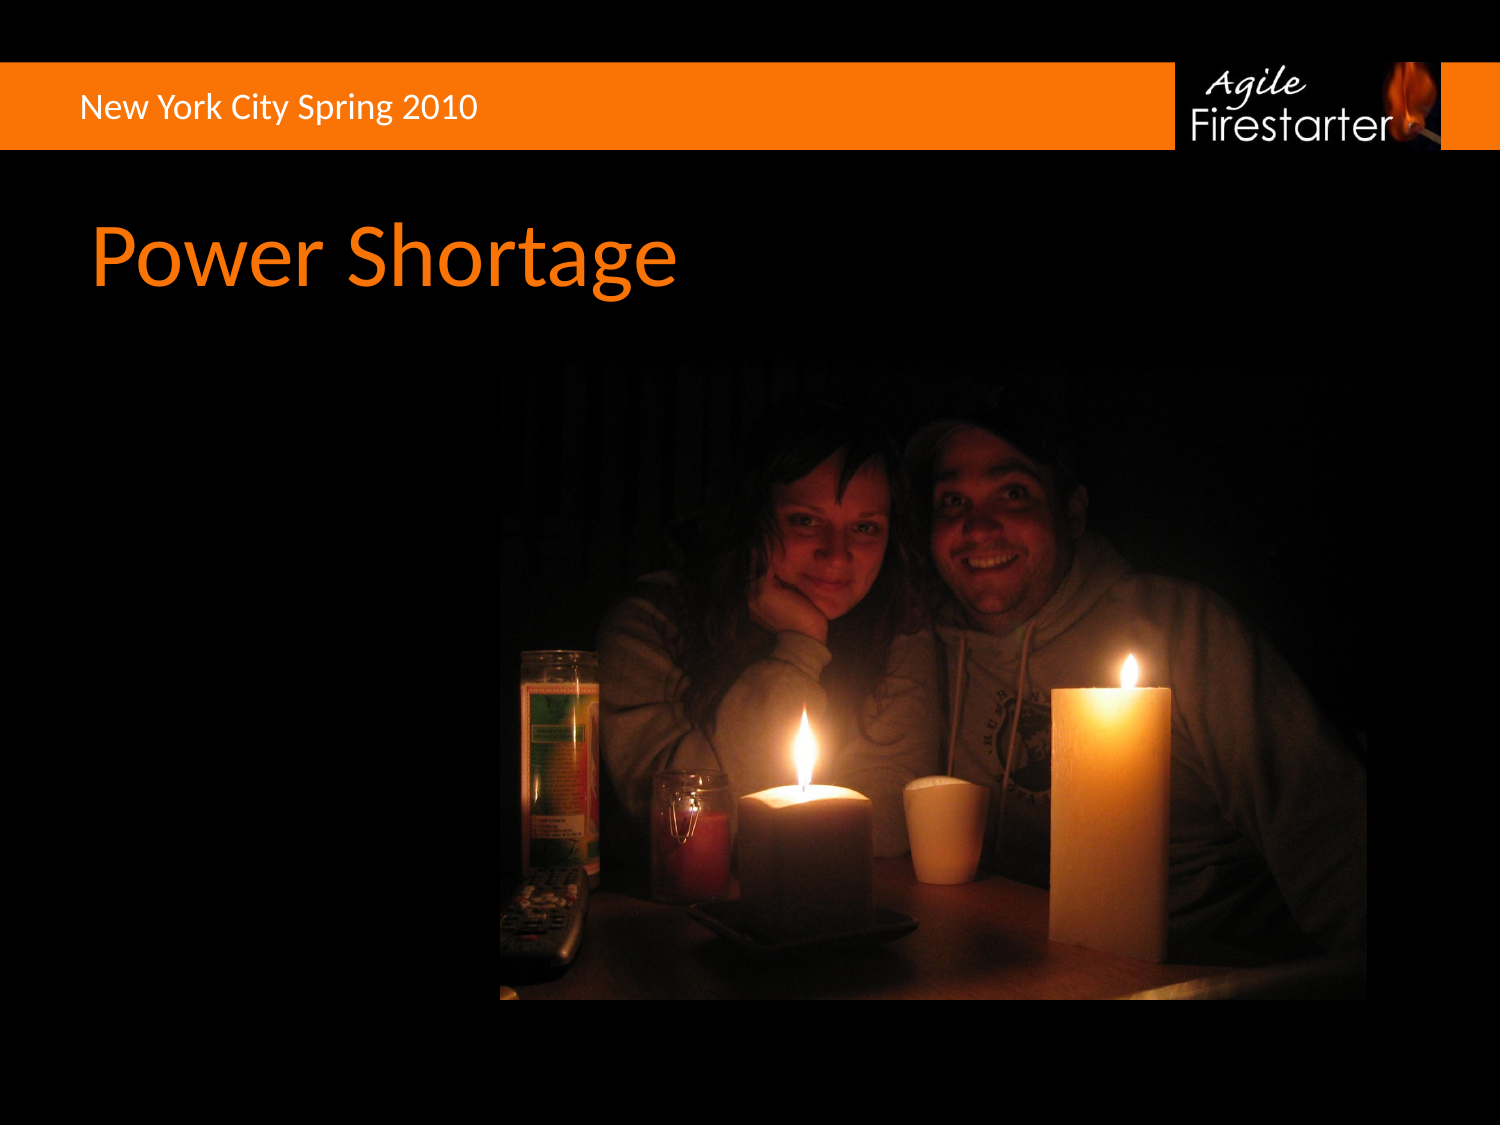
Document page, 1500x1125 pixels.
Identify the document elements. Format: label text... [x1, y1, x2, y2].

title Power Shortage [75, 174, 1425, 325]
picture [499, 349, 1367, 1001]
picture [1175, 62, 1441, 151]
